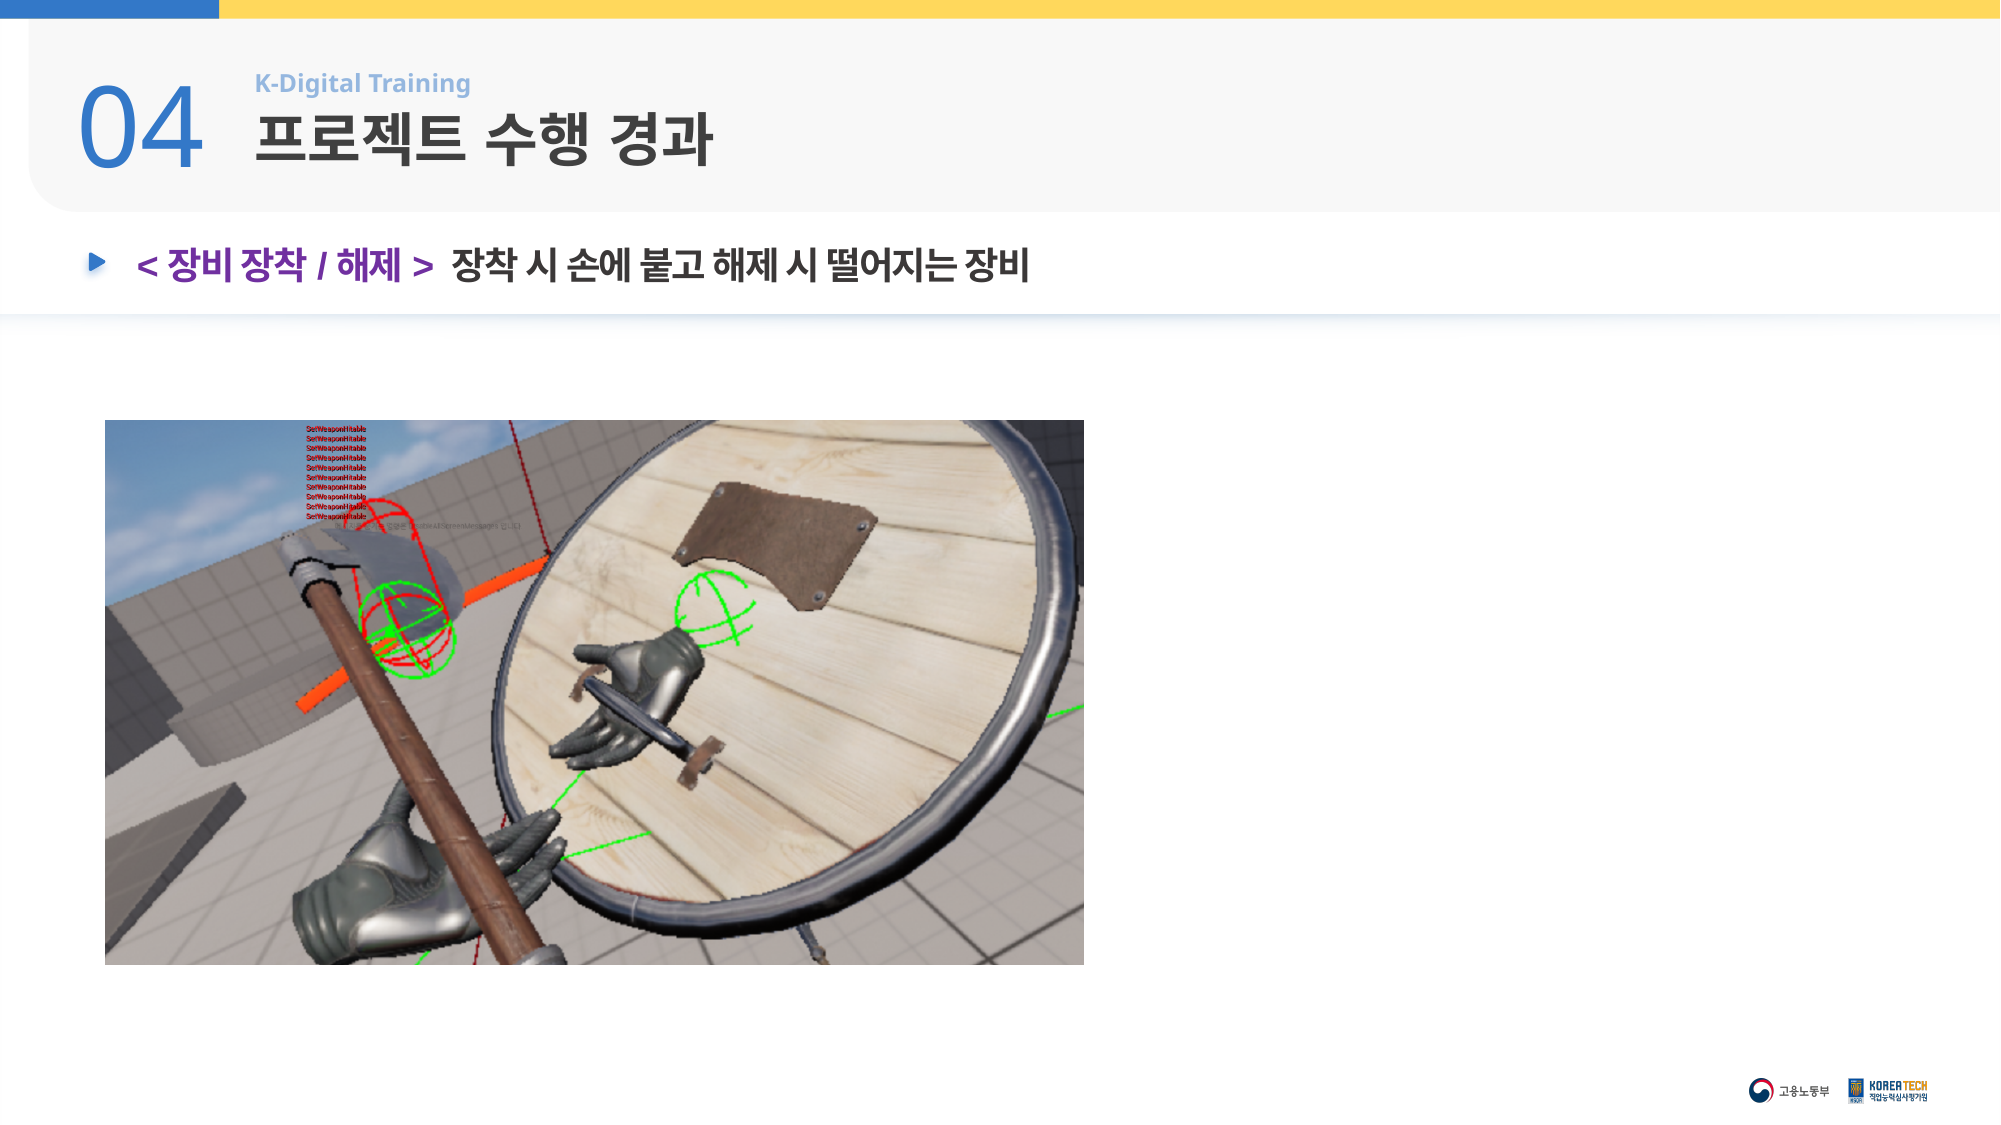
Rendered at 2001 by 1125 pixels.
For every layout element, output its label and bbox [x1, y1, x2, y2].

text_box [61, 54, 1038, 191]
picture [0, 0, 2000, 1125]
text_box [88, 234, 1816, 314]
text_box [1749, 1078, 1927, 1104]
